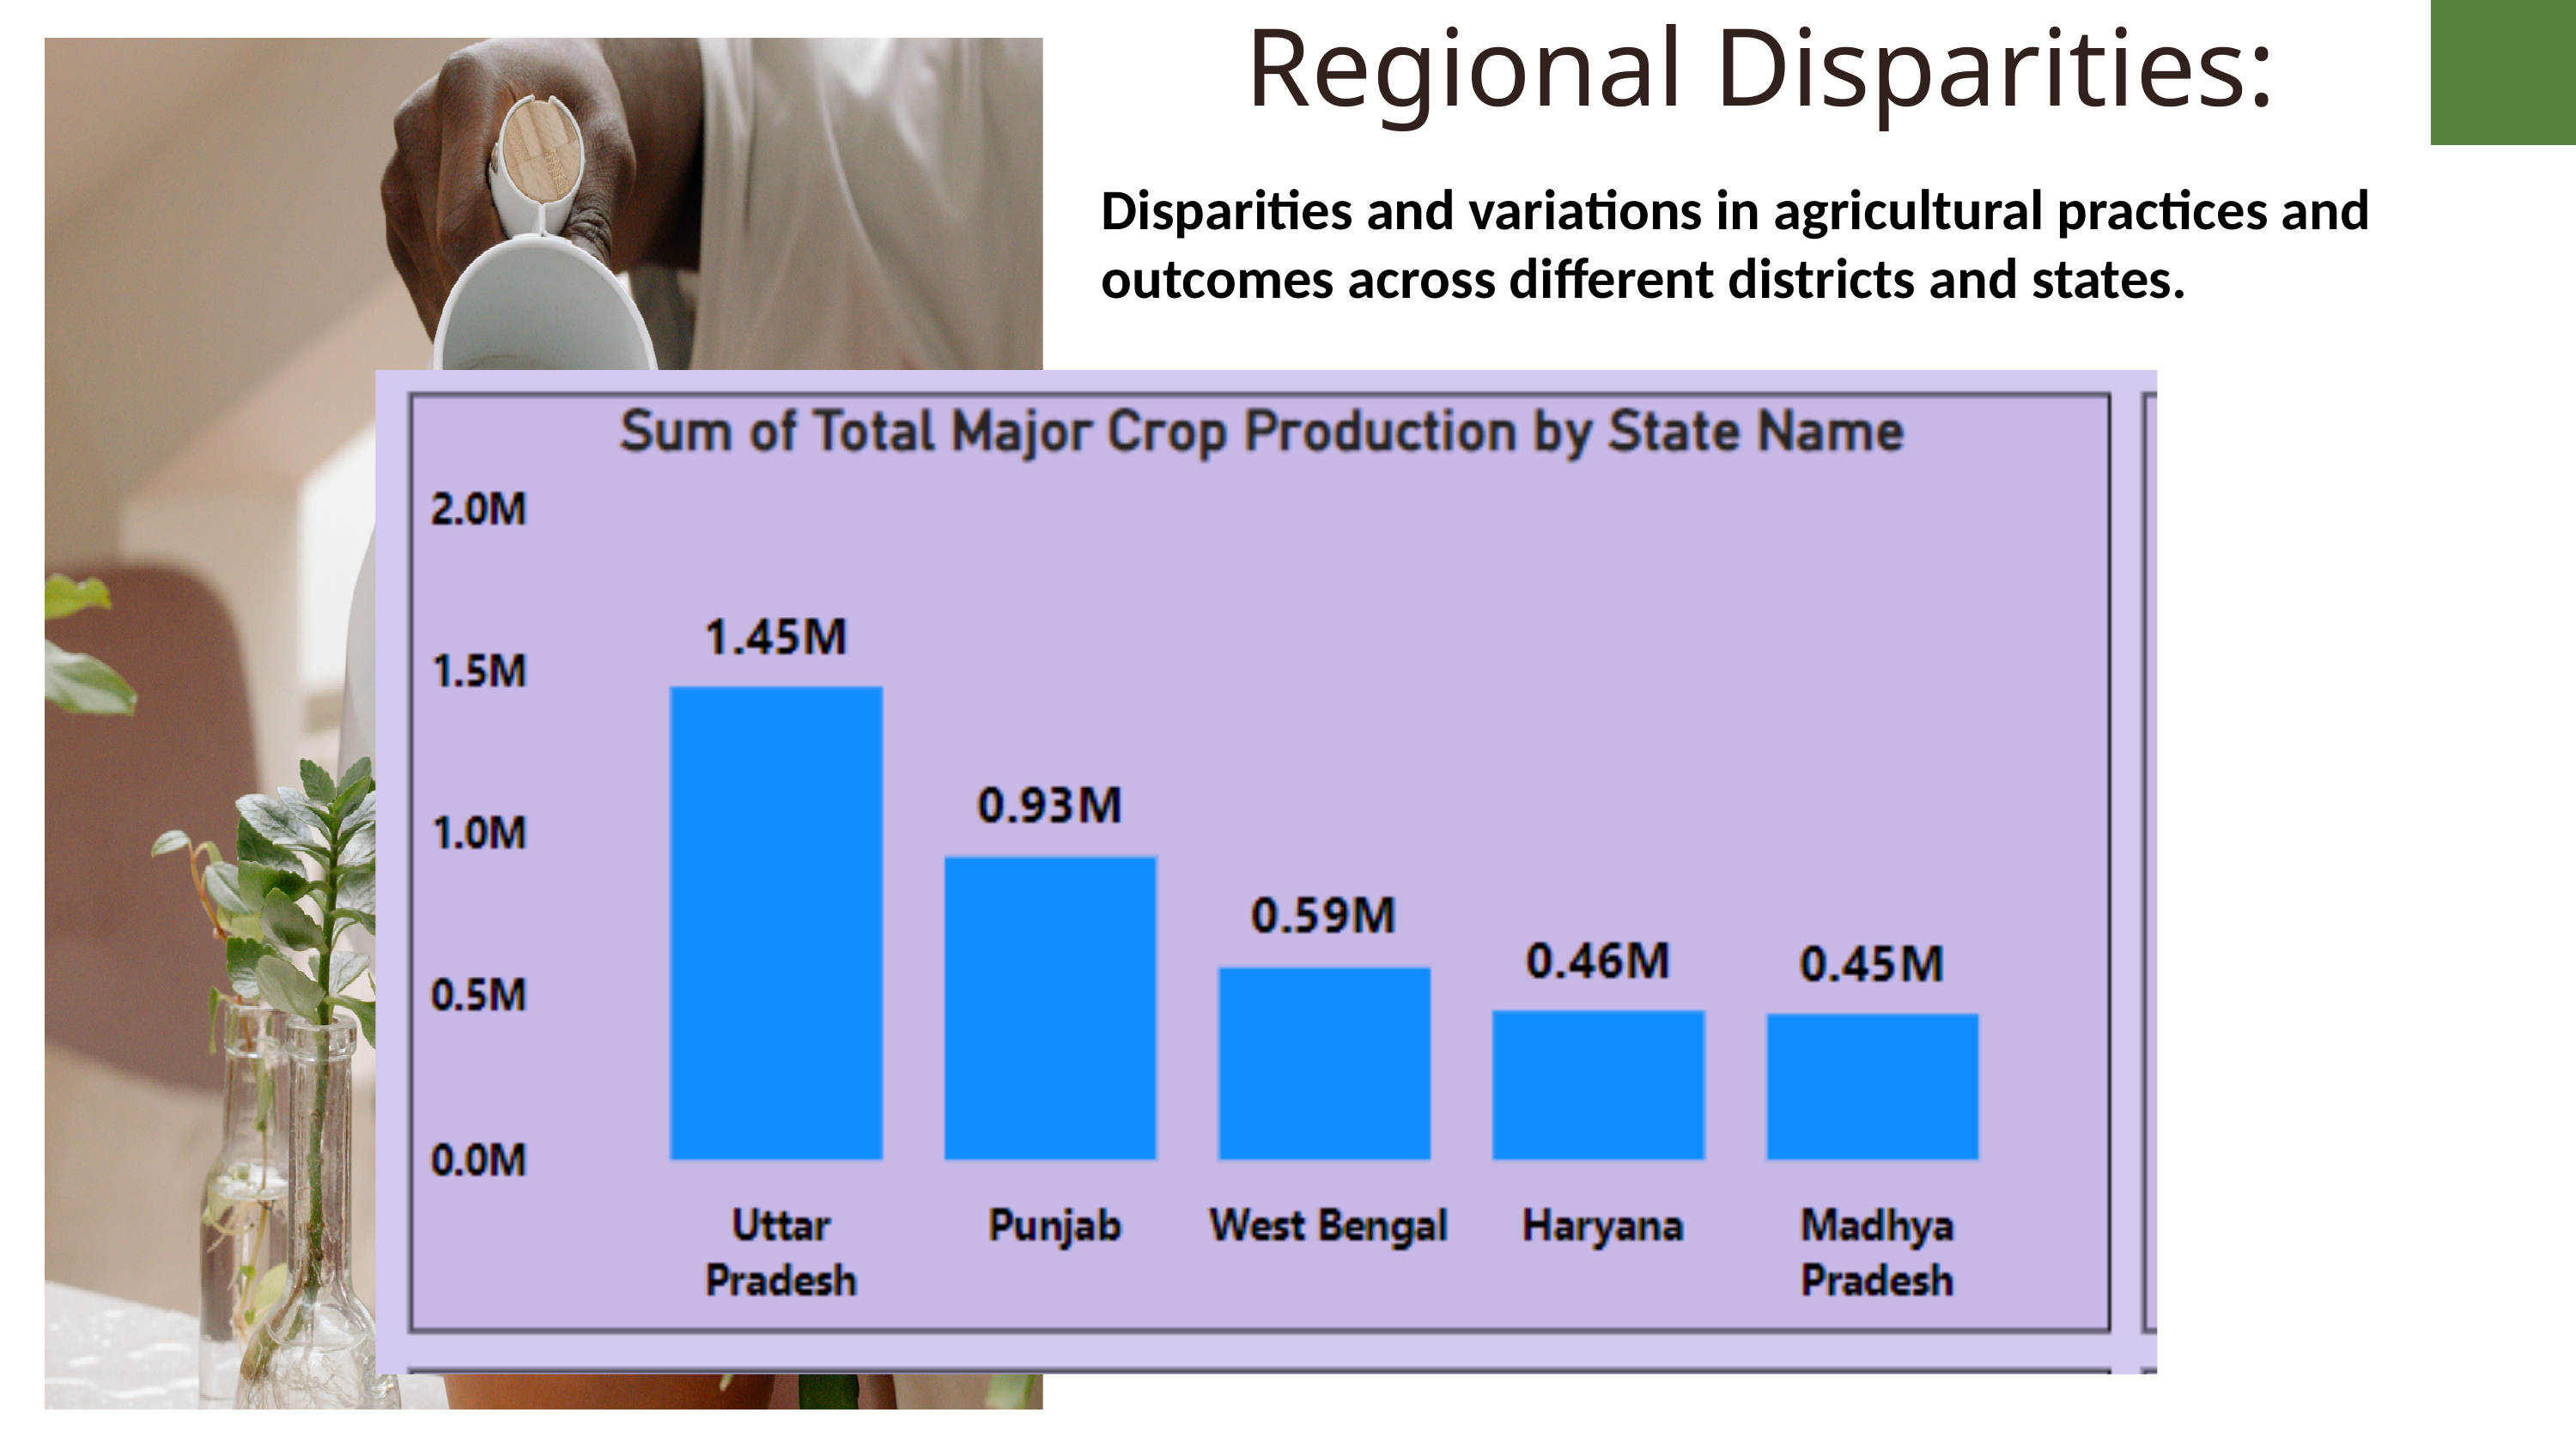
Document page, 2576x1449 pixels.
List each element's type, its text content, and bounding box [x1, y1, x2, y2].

text_box Regional Disparities: [1244, 27, 2394, 128]
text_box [2430, 0, 2576, 145]
picture [375, 370, 2158, 1375]
text_box Disparities and variations in agricultural practices and outcomes across different districts and states. [1089, 166, 2394, 317]
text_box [44, 38, 1043, 1410]
